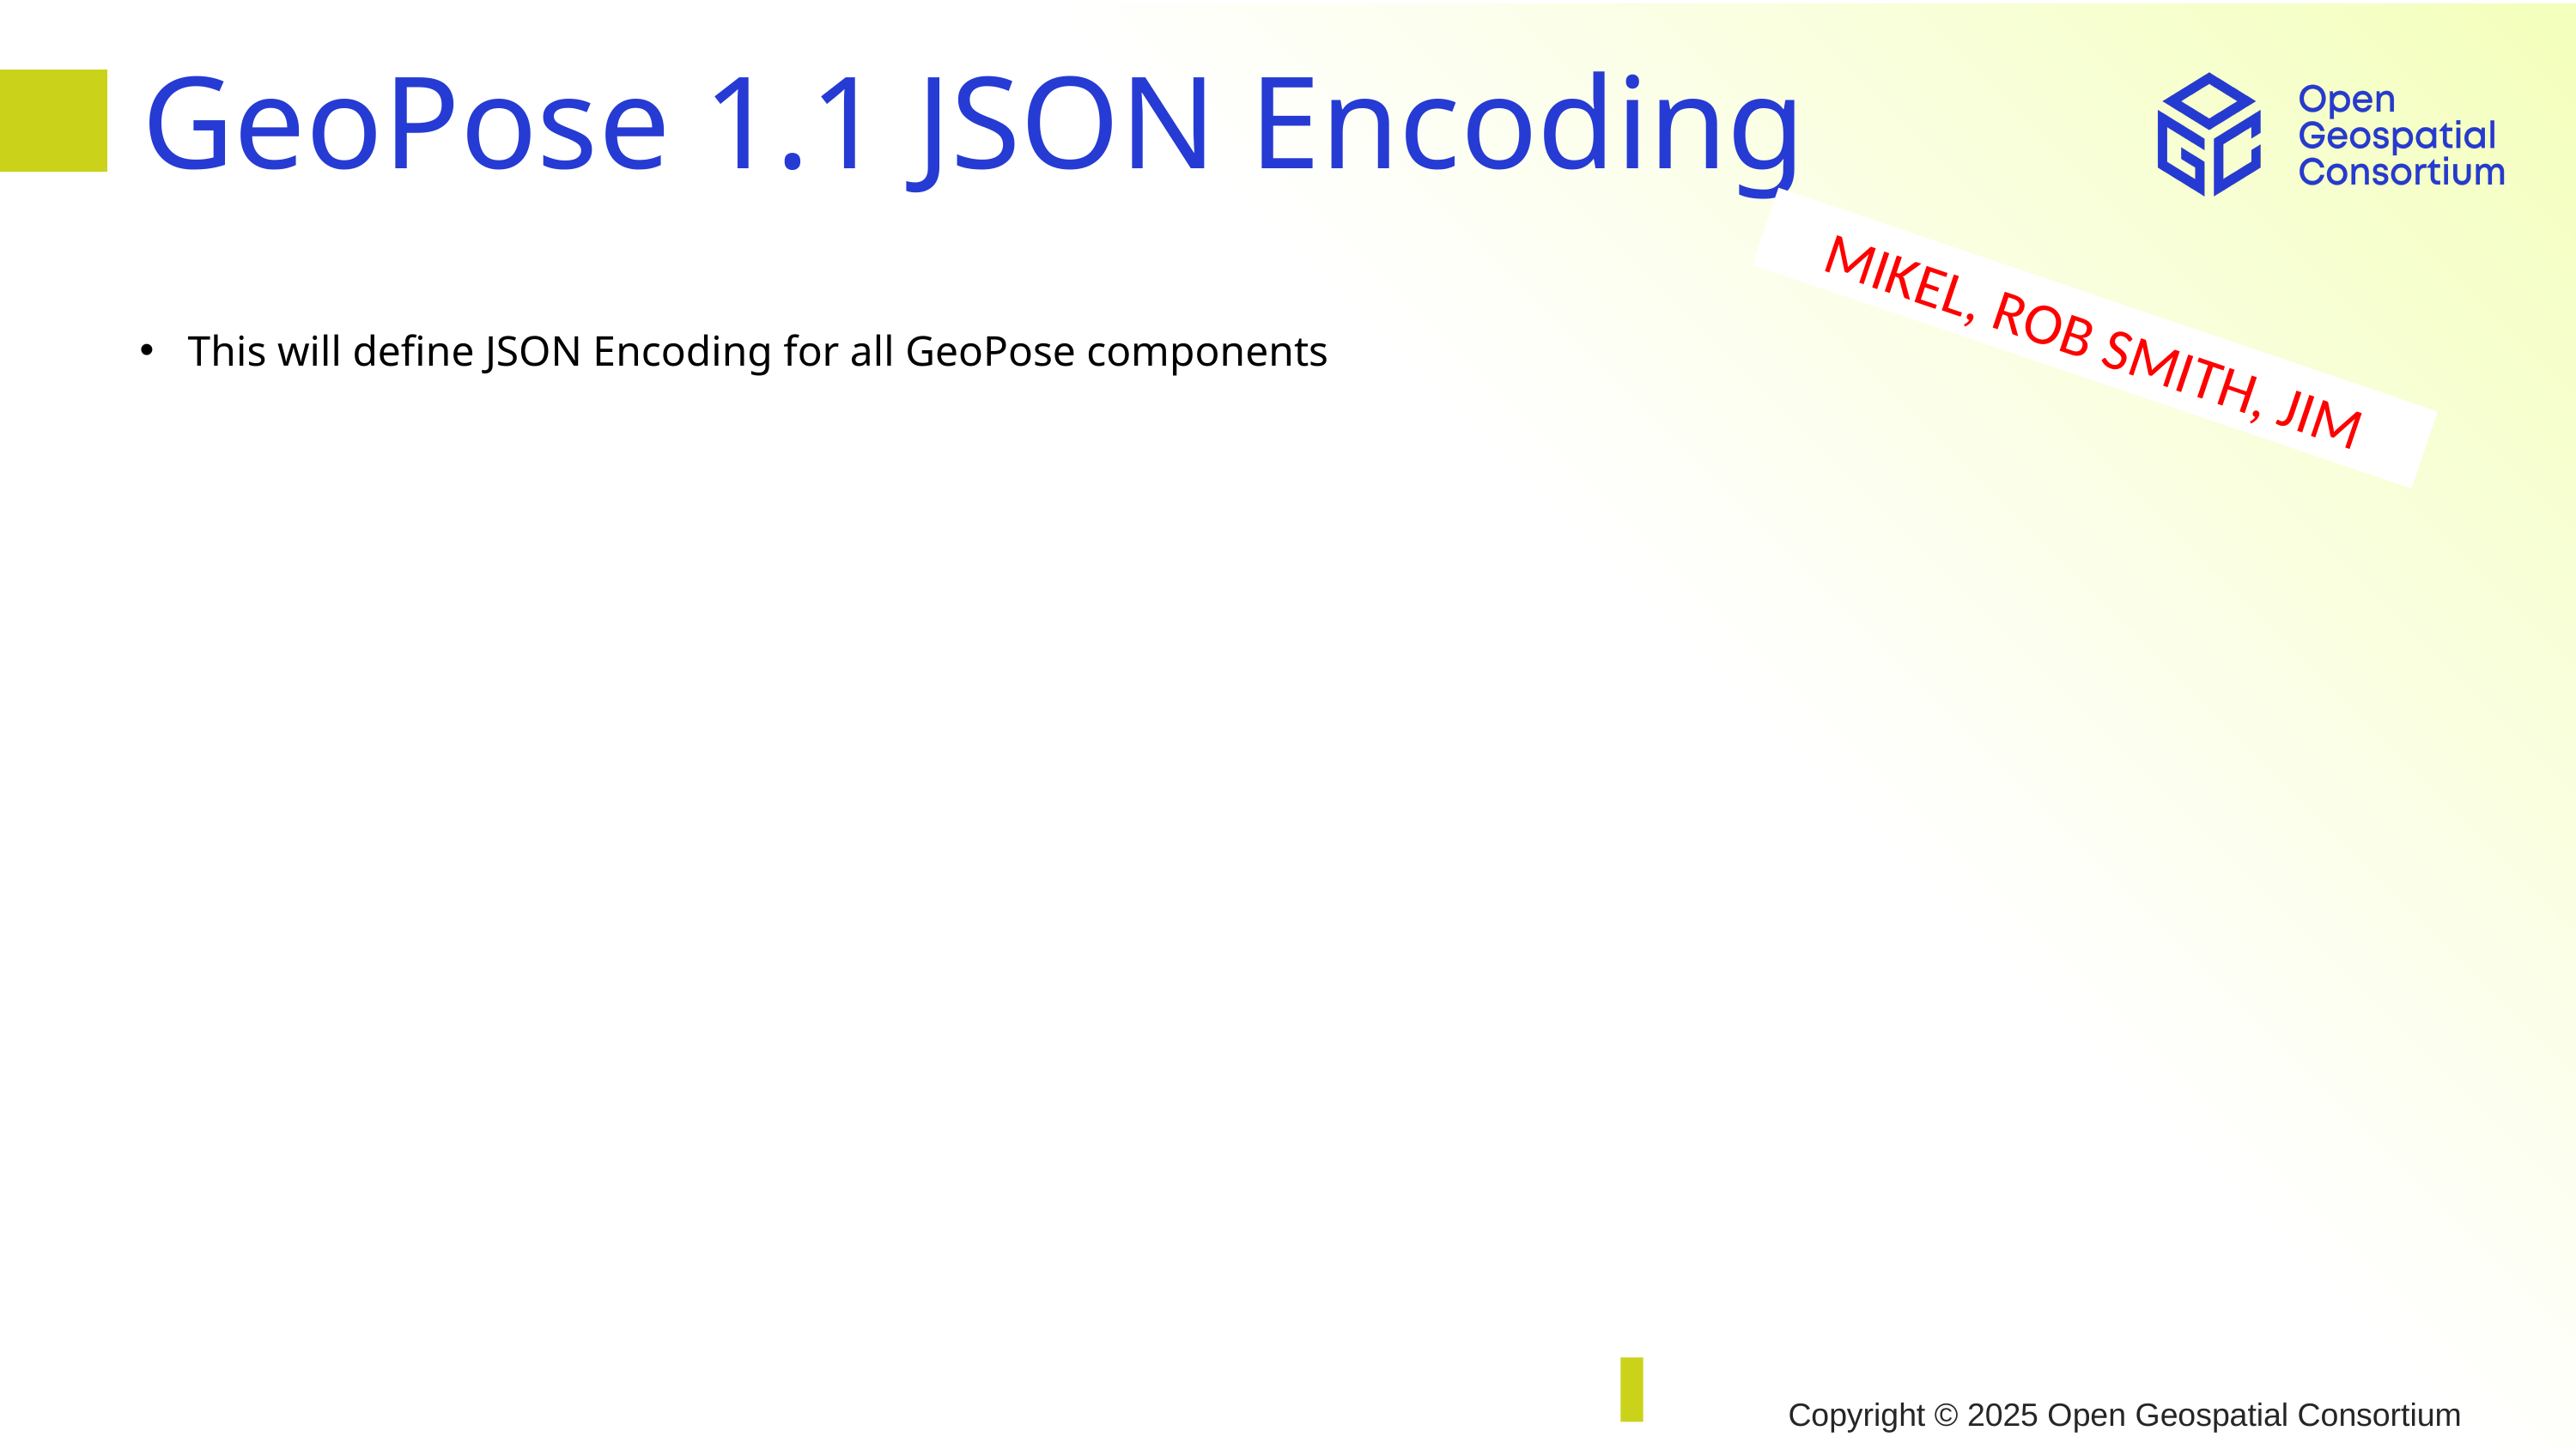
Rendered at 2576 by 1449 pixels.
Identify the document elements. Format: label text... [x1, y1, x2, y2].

title GeoPose 1.1 JSON Encoding [129, 71, 1986, 201]
picture [2150, 70, 2512, 199]
text_box MIKEL, ROB SMITH, JIM [1752, 187, 2438, 489]
text_box Copyright © 2025 Open Geospatial Consortium [1674, 1384, 2576, 1433]
list This will define JSON Encoding for all GeoPose components [126, 318, 2419, 932]
